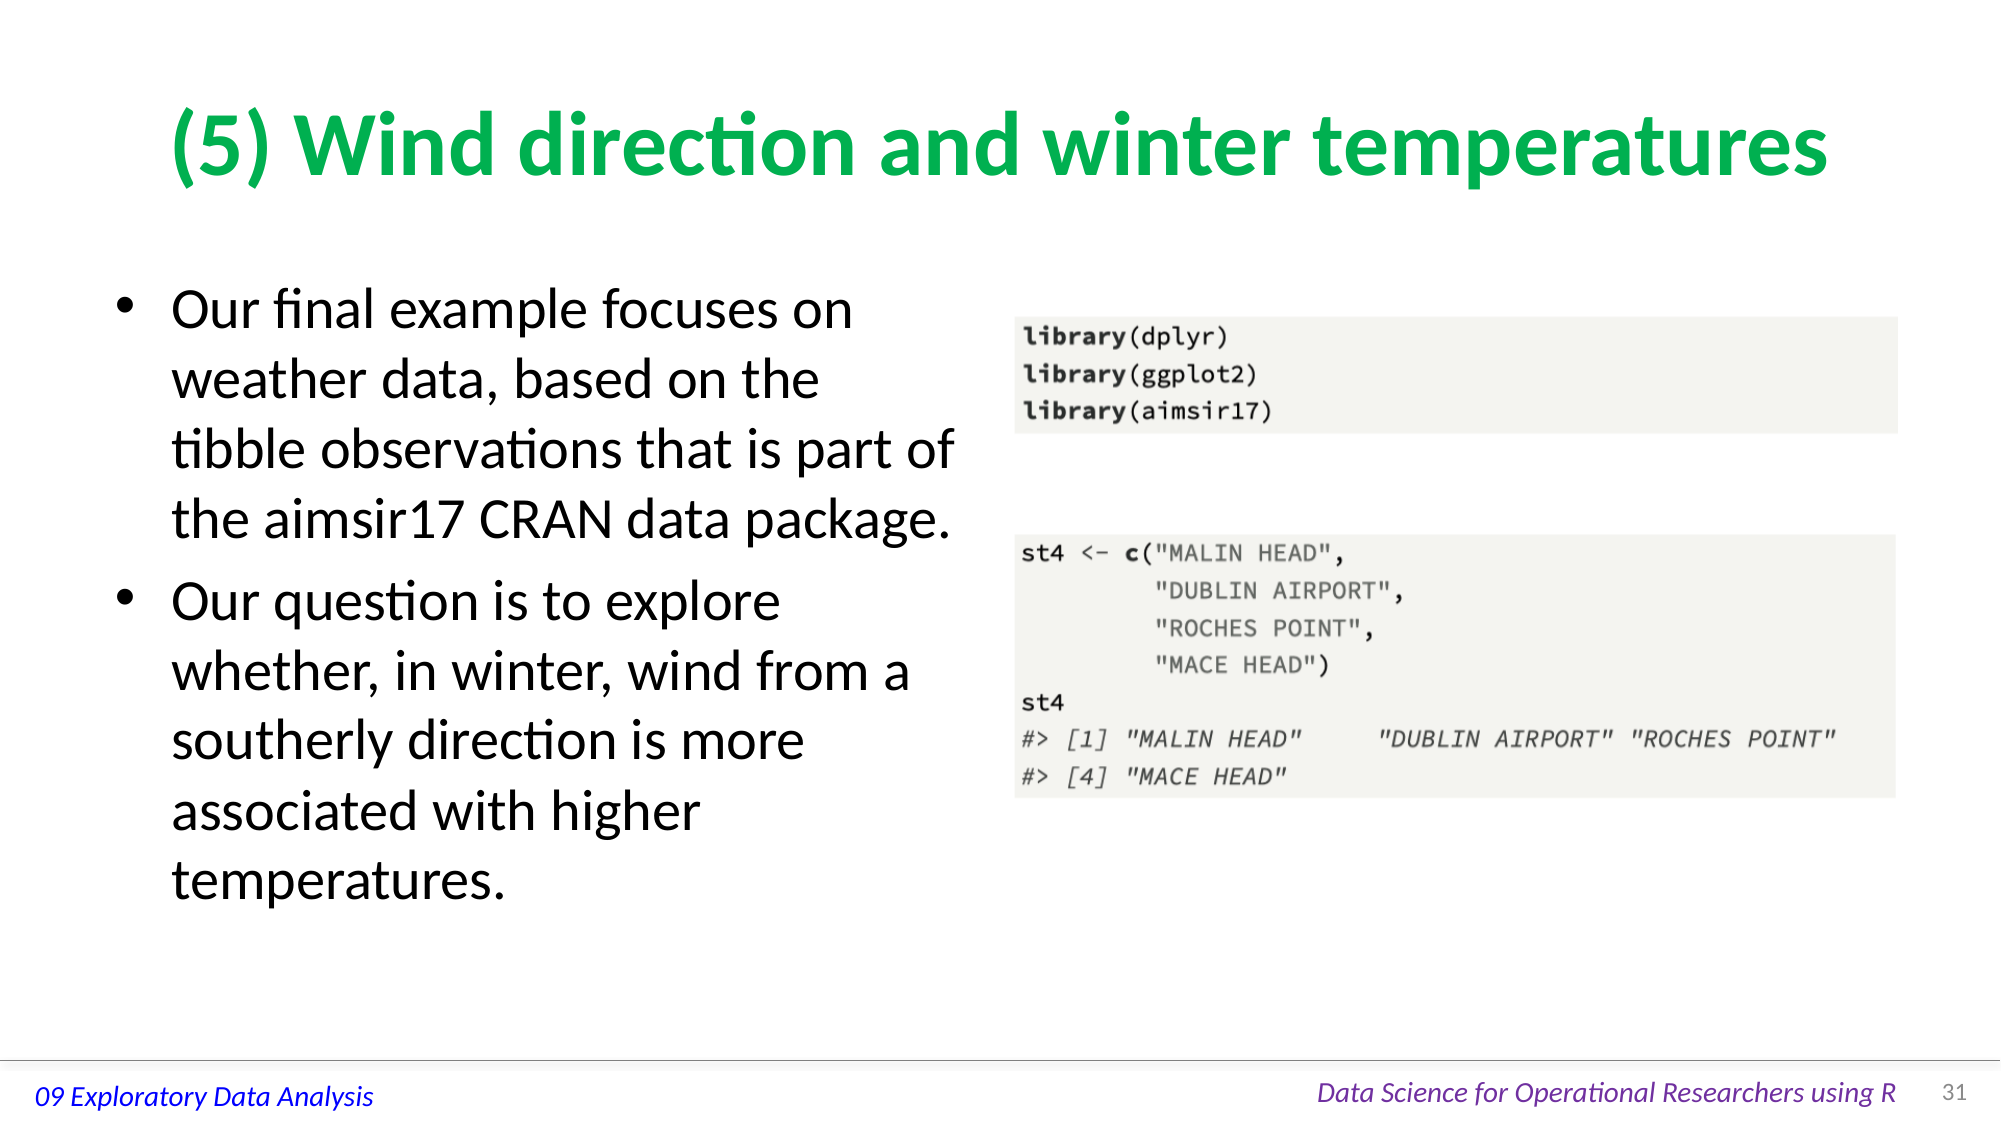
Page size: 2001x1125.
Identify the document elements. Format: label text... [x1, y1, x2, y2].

slide_number 31 [1899, 1060, 1983, 1120]
picture [1014, 310, 1899, 438]
picture [1014, 528, 1896, 807]
title (5) Wind direction and winter temperatures [99, 45, 1900, 233]
list Our final example focuses on weather data, based on the tibble observations that is part of the aimsir17 CRAN data package. Our question is to explore whether, in winter, wind from a southerly direction is more associated with higher temperatures. [99, 262, 984, 1005]
